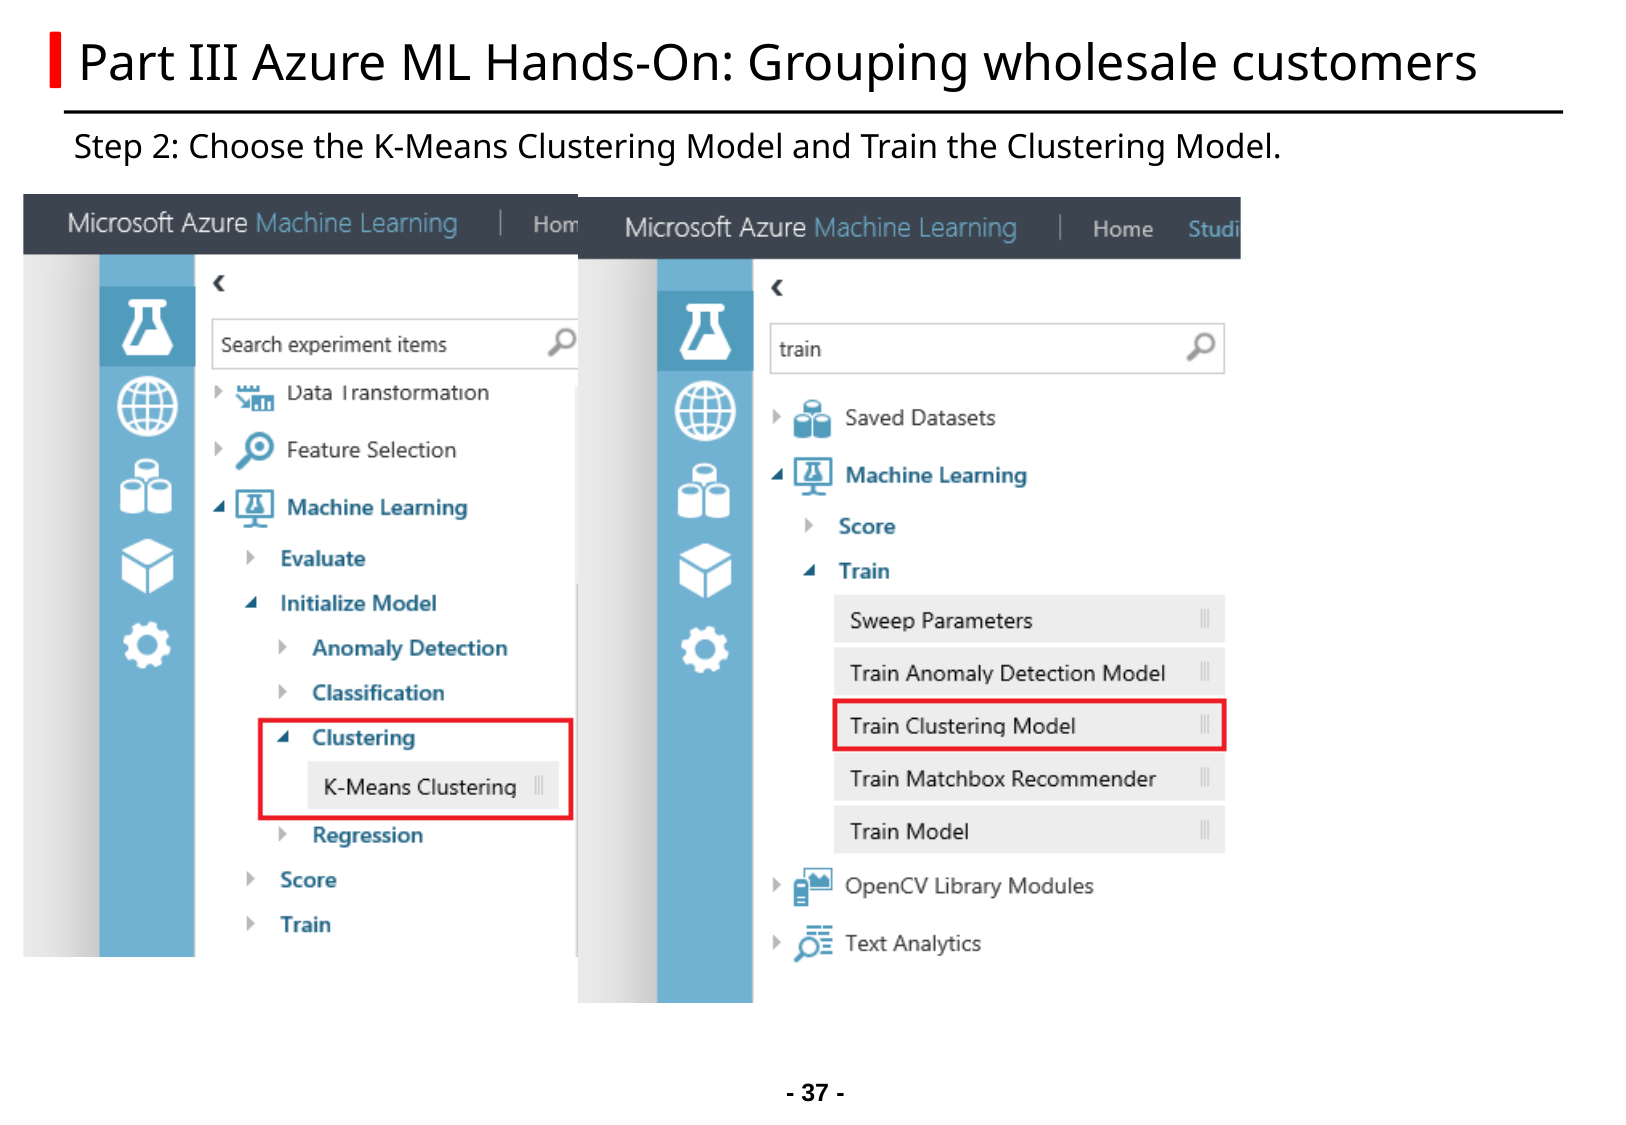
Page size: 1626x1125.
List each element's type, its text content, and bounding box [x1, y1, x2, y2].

picture [23, 194, 1241, 1003]
text_box Step 2: Choose the K-Means Clustering Model and Train the Clustering Model. [59, 118, 1589, 173]
slide_number - 36 - [577, 1078, 1054, 1105]
title Part III Azure ML Hands-On: Grouping wholesale customers [63, 12, 1516, 98]
